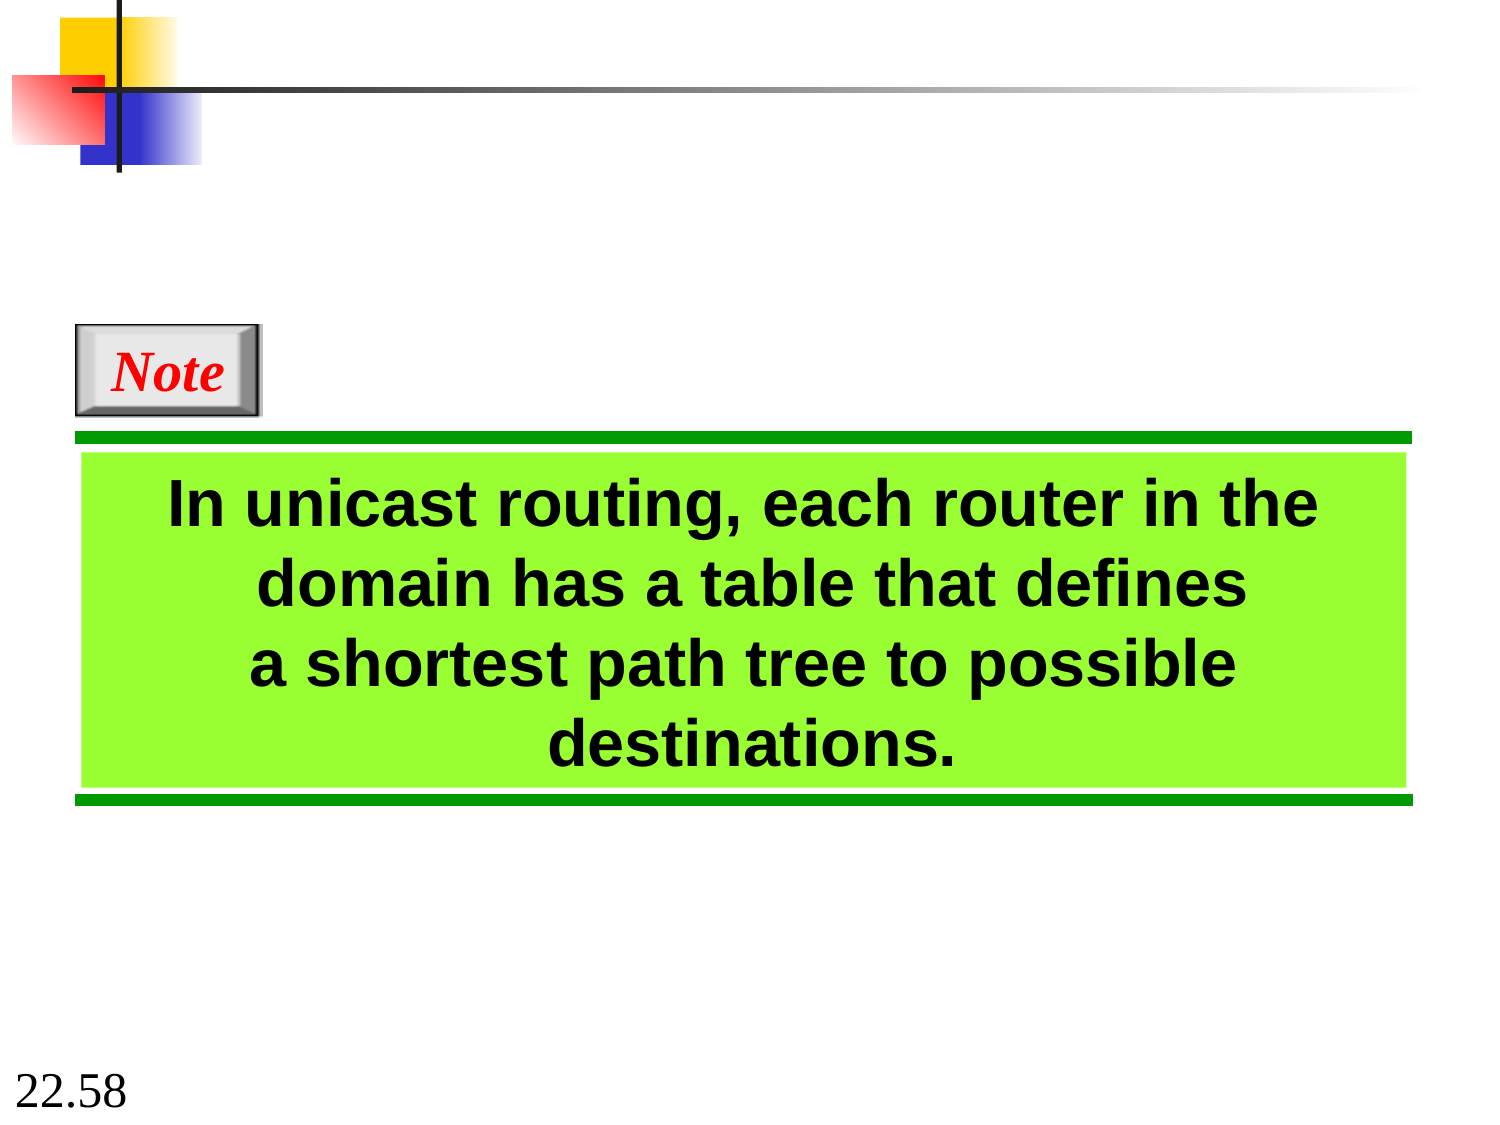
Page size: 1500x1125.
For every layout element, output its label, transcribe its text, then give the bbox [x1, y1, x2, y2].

slide_number 22.58 [12, 1060, 134, 1125]
picture [12, 17, 1422, 165]
picture [74, 324, 263, 419]
title Note [109, 426, 228, 450]
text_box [74, 452, 1413, 807]
